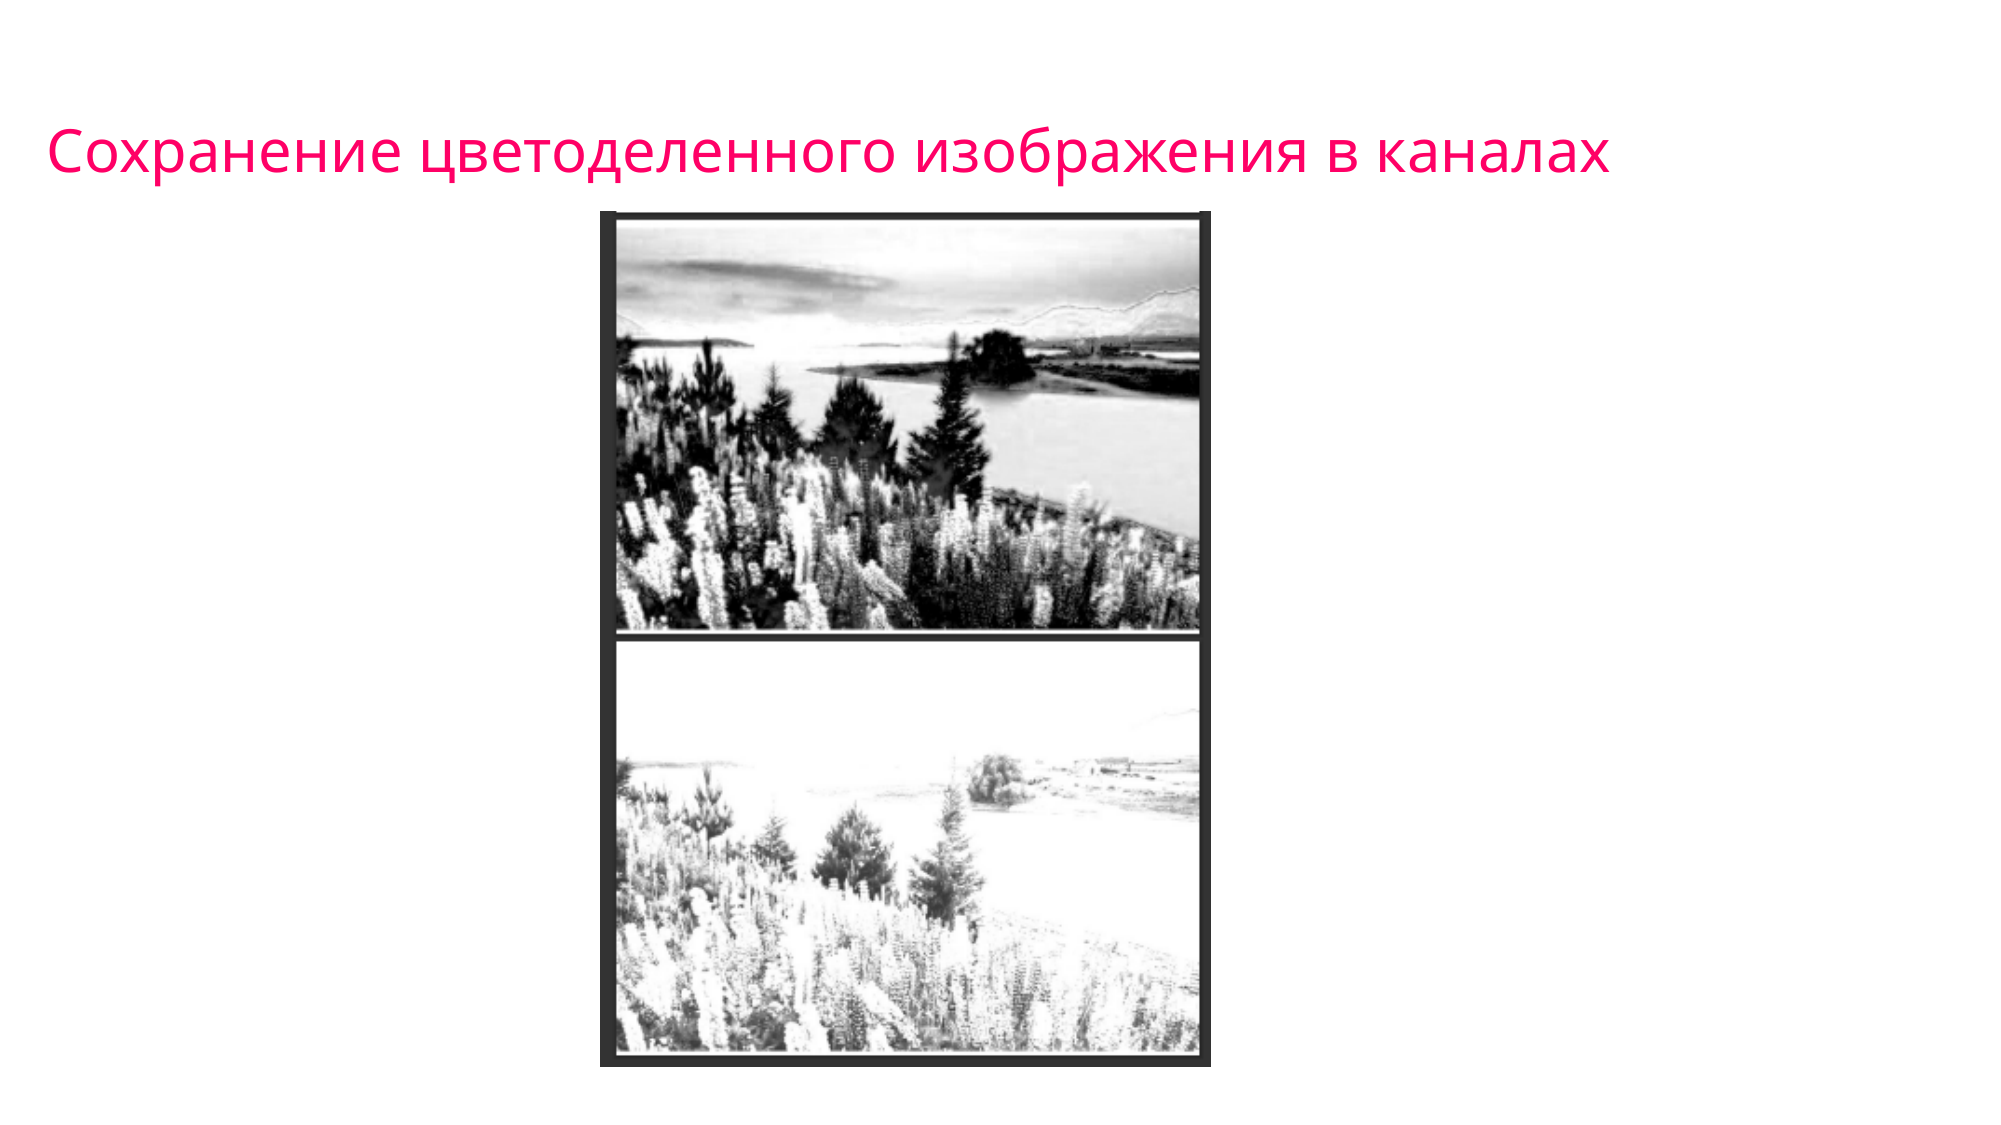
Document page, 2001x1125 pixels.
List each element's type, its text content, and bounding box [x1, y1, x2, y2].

title Сохранение цветоделенного изображения в каналах [31, 112, 2000, 330]
picture [599, 211, 1211, 1067]
